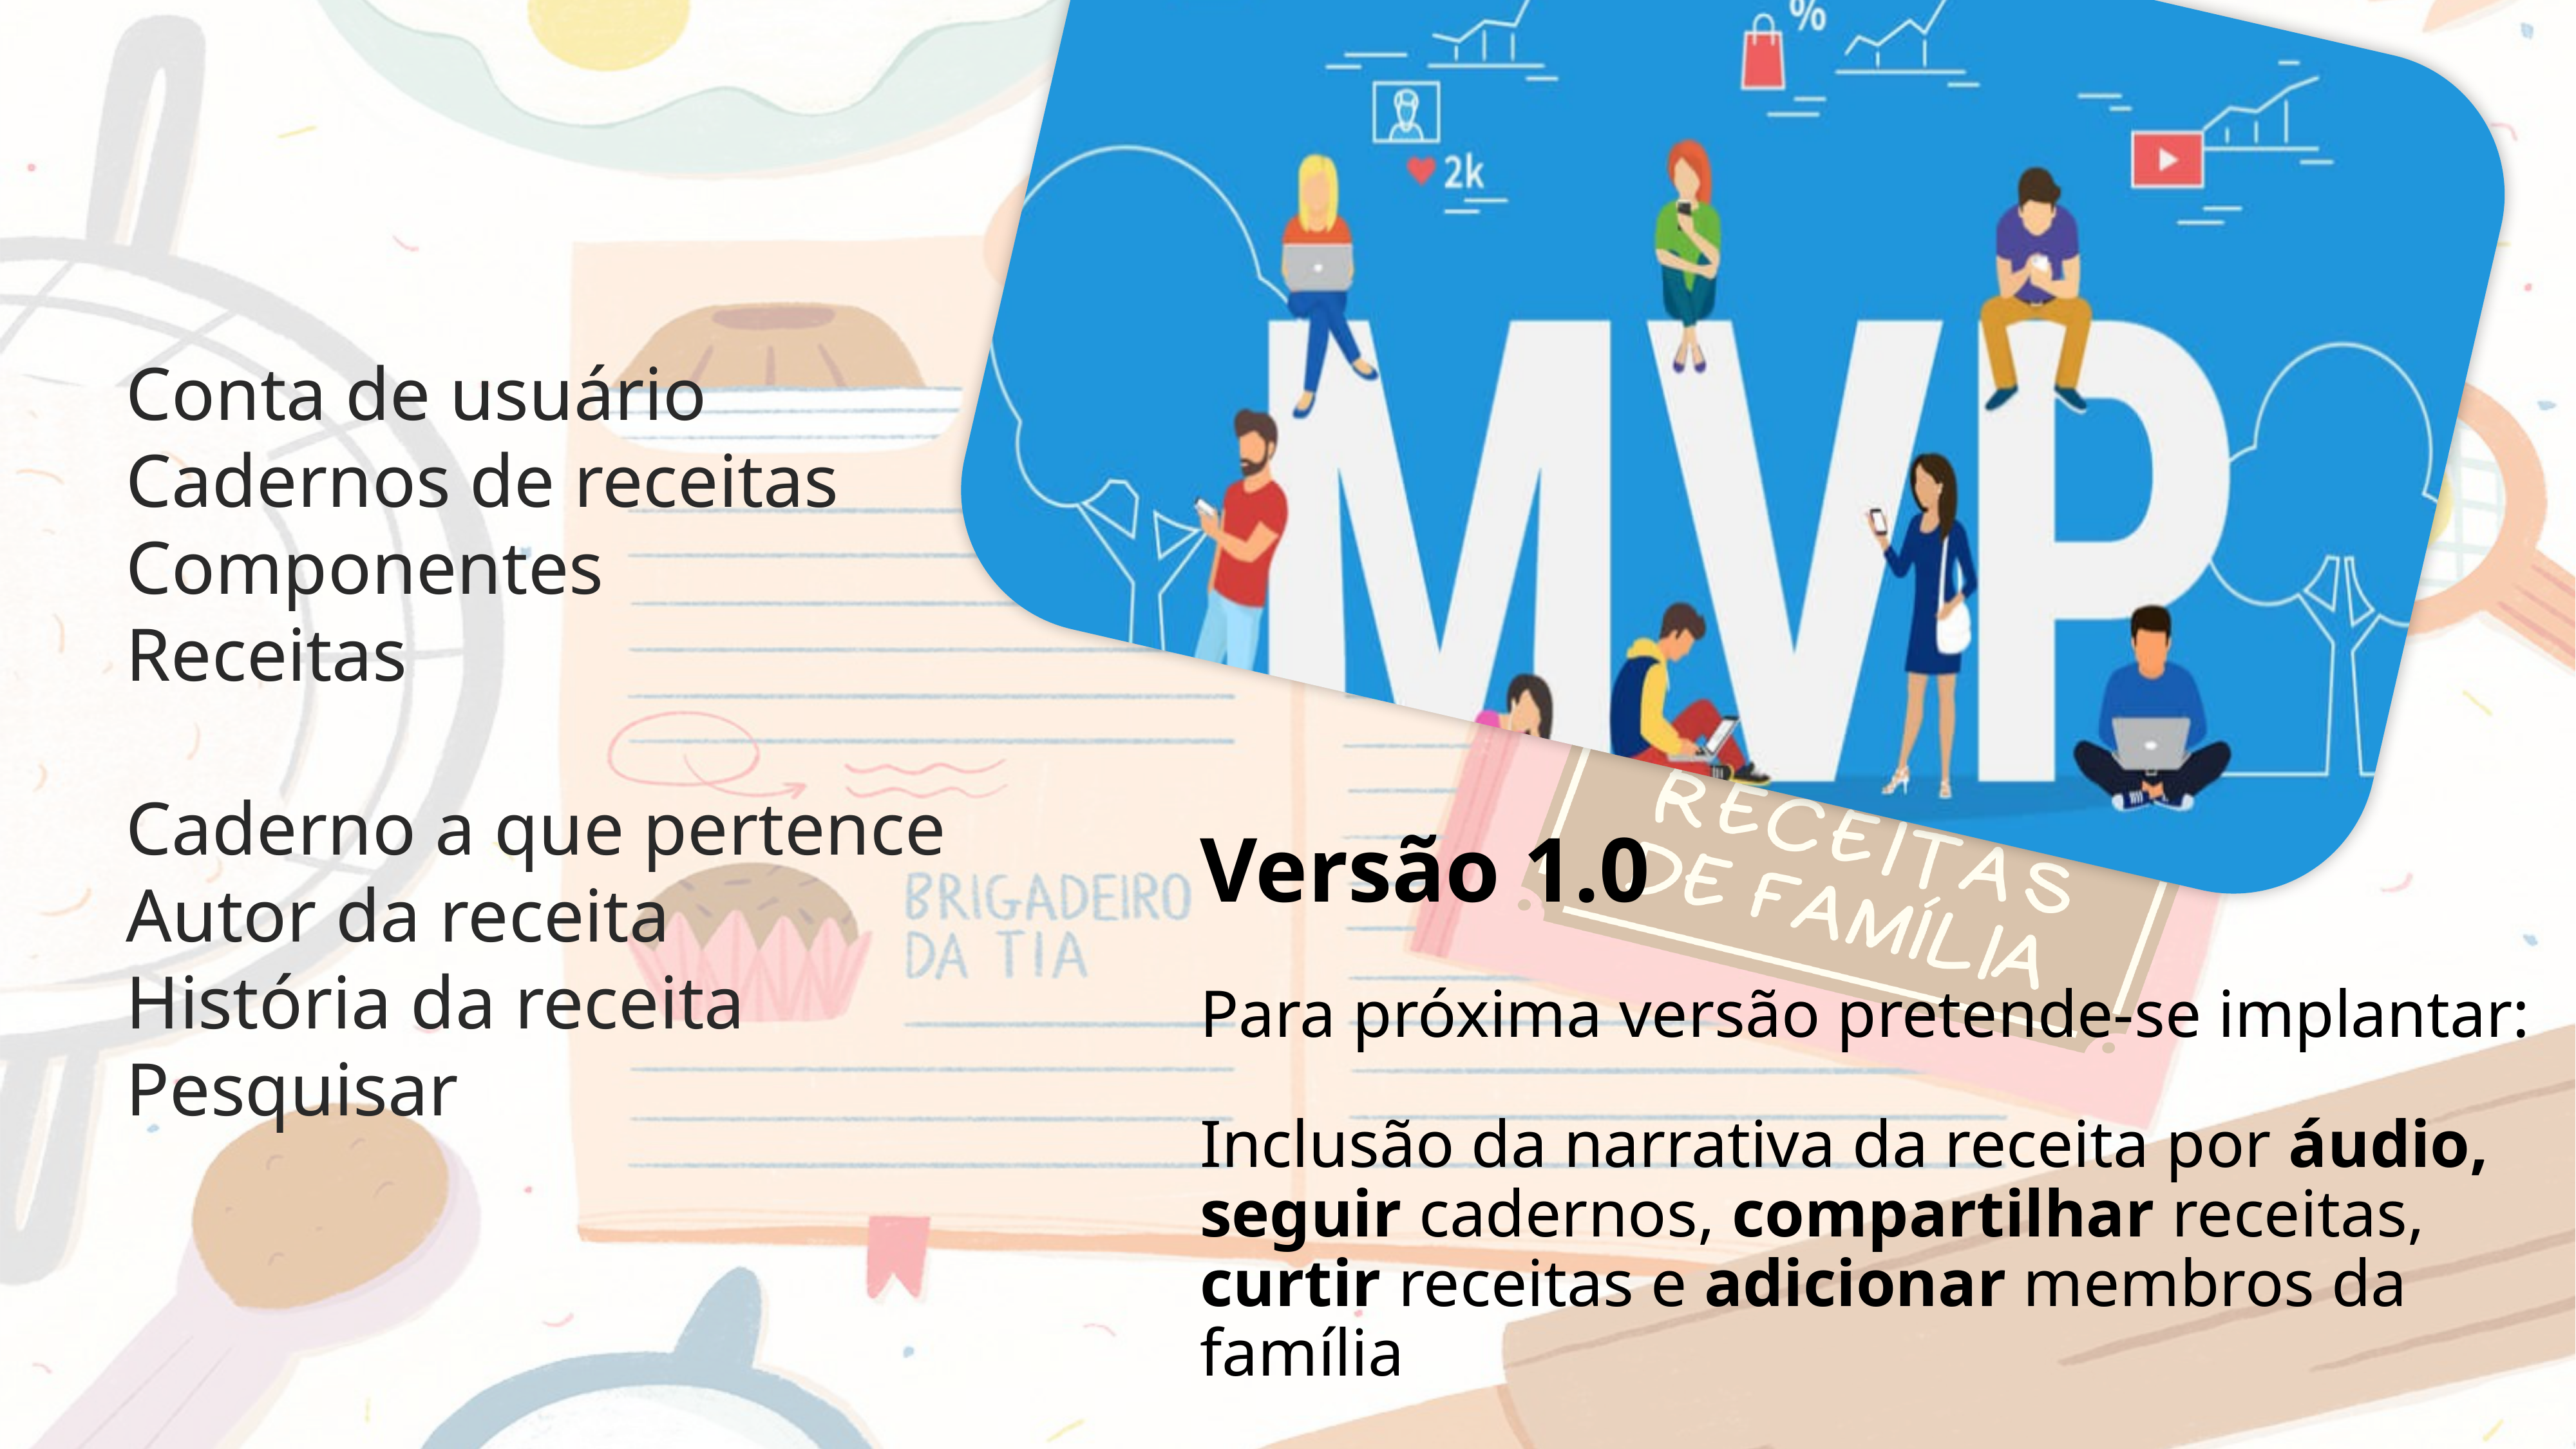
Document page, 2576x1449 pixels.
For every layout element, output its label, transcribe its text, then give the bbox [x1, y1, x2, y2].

text_box Versão 1.0 Para próxima versão pretende-se implantar: Inclusão da narrativa da receita por áudio, seguir cadernos, compartilhar receitas, curtir receitas e adicionar membros da família [1194, 820, 2576, 1395]
picture [961, 0, 2505, 894]
list Conta de usuário Cadernos de receitas Componentes Receitas Caderno a que pertence Autor da receita História da receita Pesquisar [120, 342, 1133, 1184]
text_box [1416, 771, 1854, 820]
